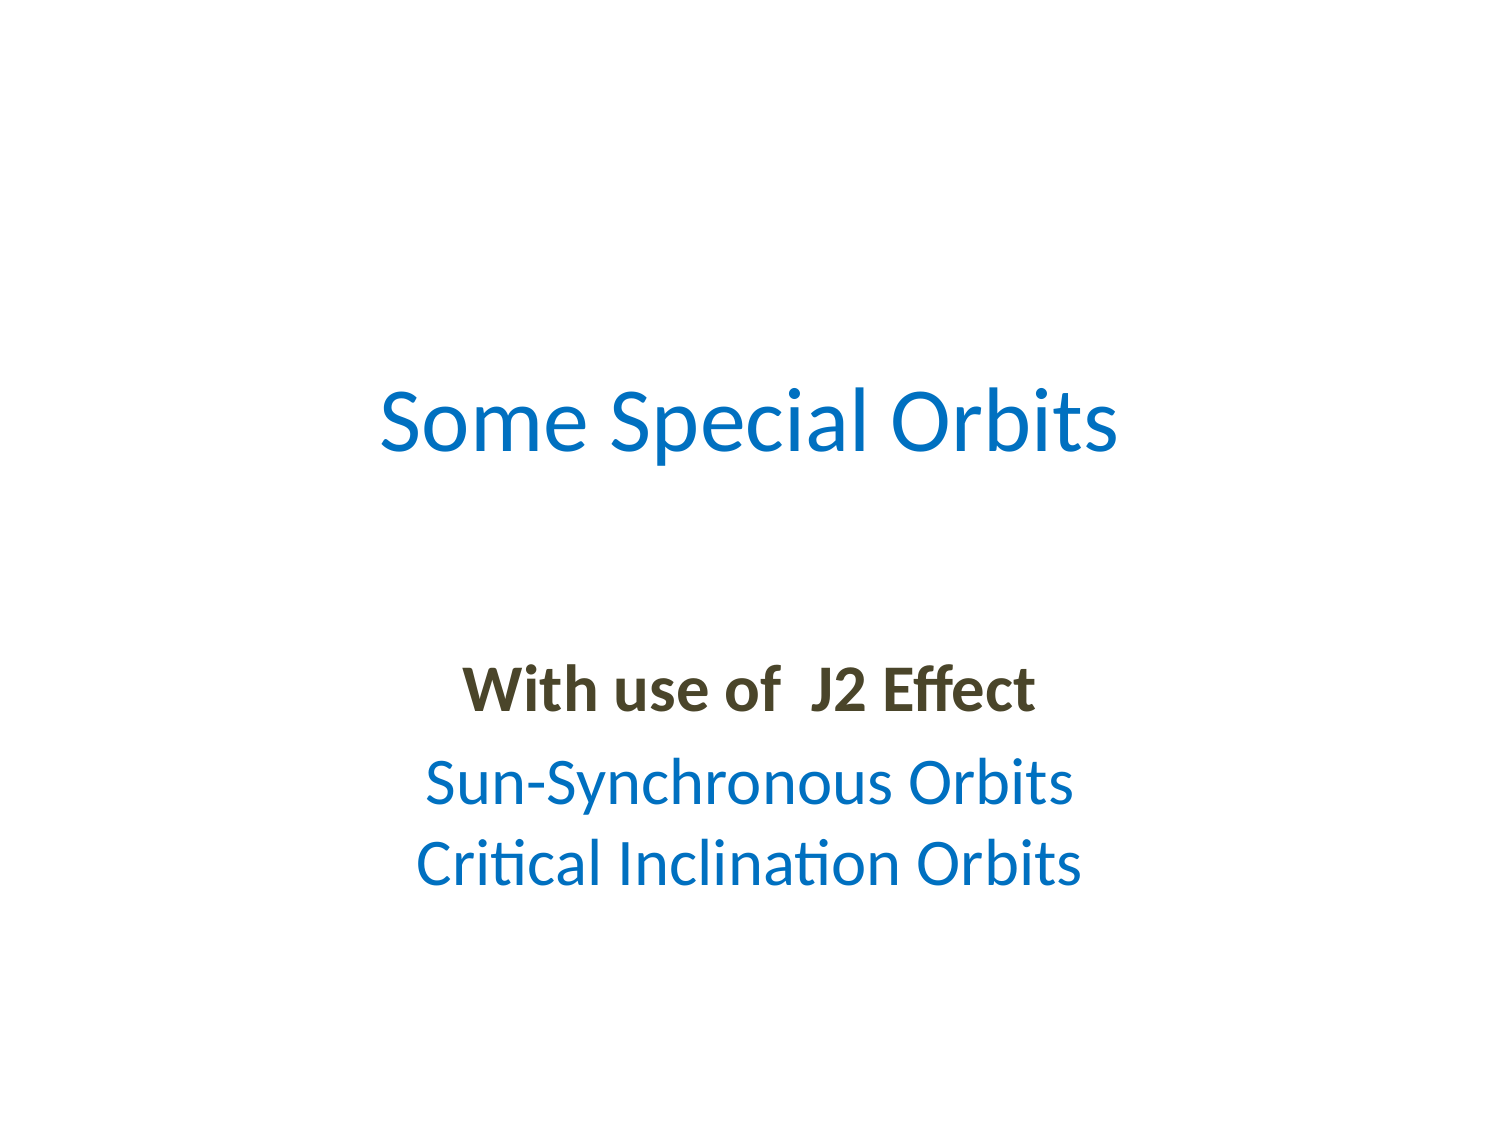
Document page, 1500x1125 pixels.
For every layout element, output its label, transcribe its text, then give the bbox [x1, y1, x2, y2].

subtitle With use of J2 Effect Sun-Synchronous Orbits Critical Inclination Orbits [225, 637, 1275, 925]
title Some Special Orbits [112, 349, 1388, 591]
